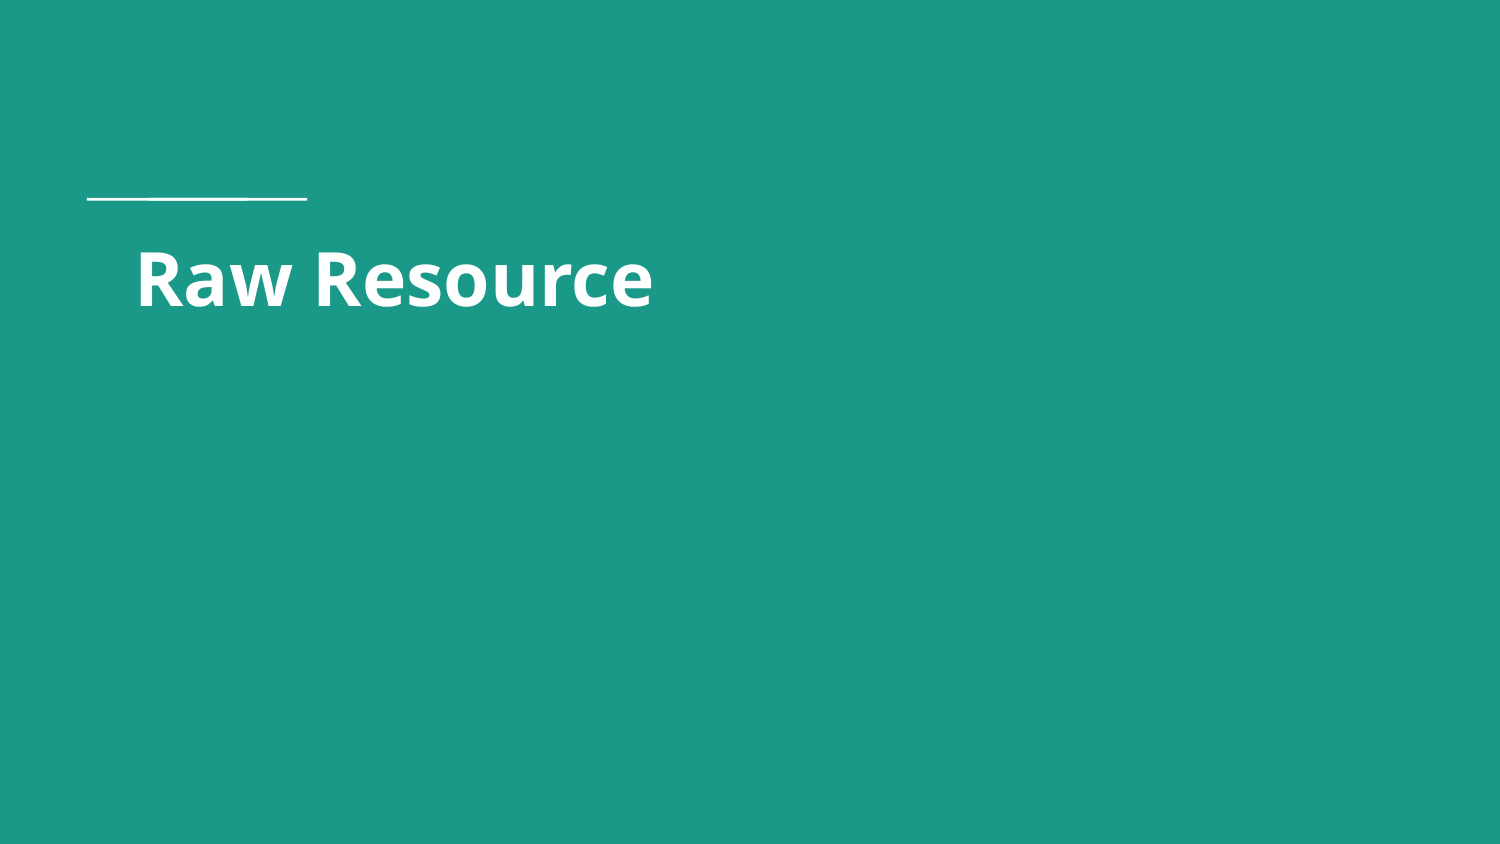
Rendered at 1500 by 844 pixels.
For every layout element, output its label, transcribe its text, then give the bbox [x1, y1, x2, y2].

title Raw Resource [119, 216, 1381, 466]
